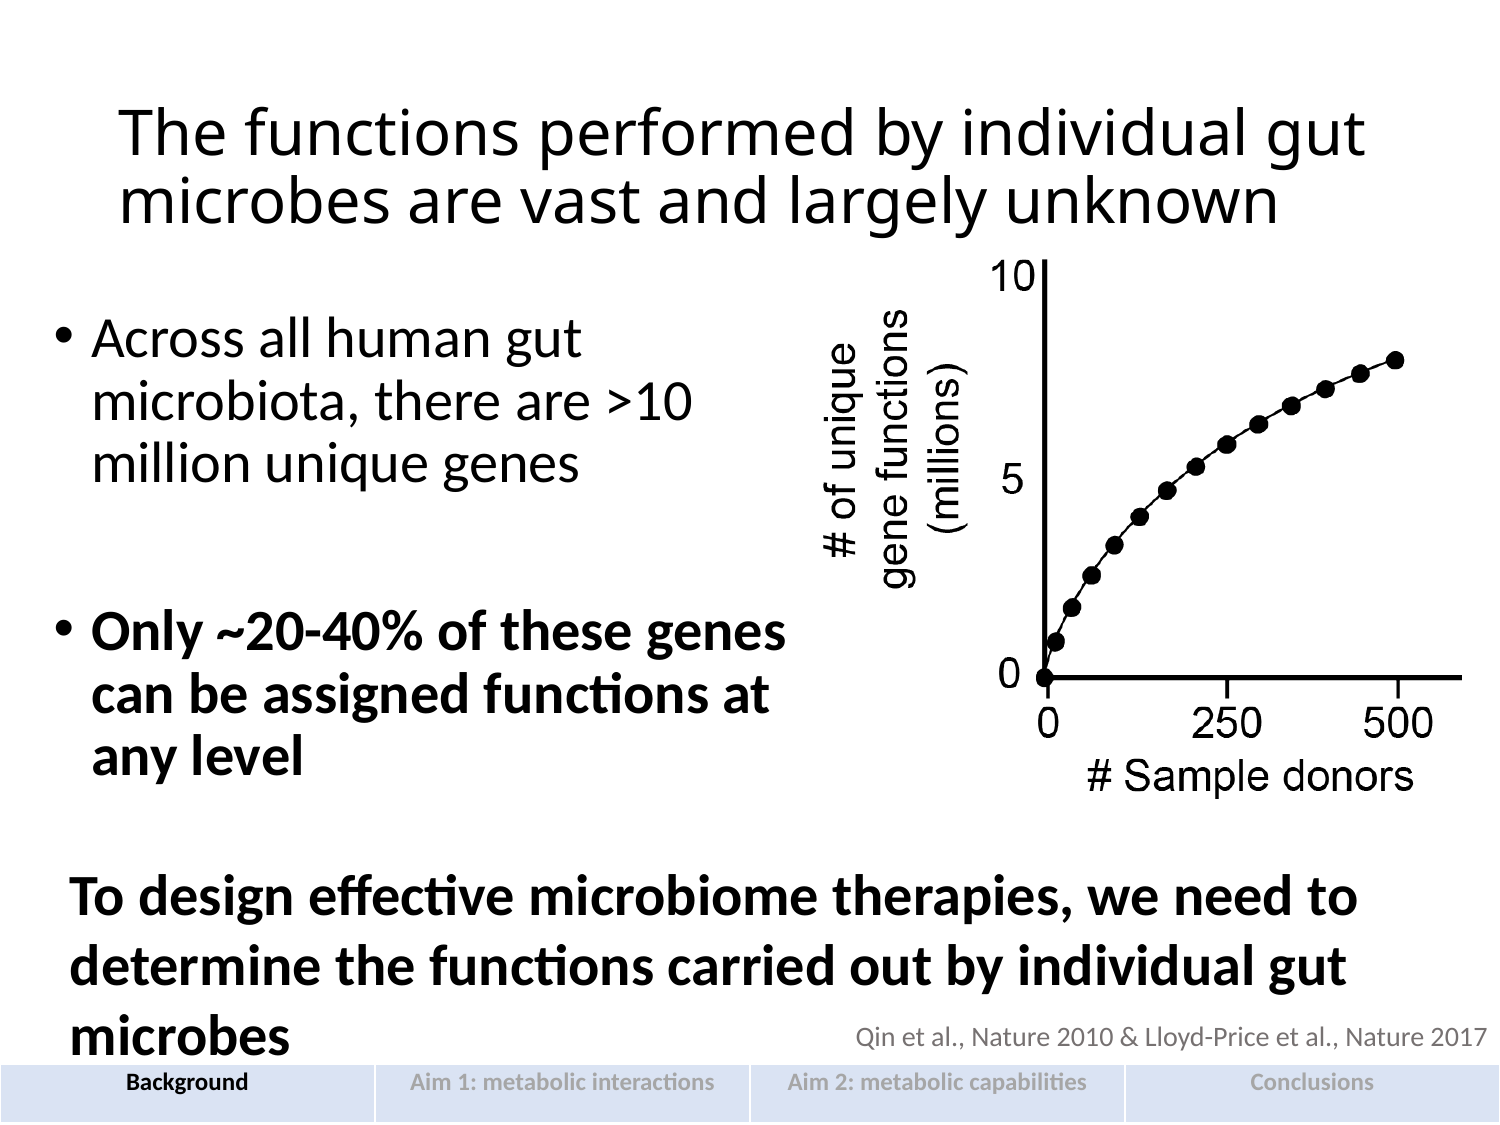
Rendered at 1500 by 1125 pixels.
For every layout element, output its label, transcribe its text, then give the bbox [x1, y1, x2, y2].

text_box Qin et al., Nature 2010 & Lloyd-Price et al., Nature 2017 [1397, 1010, 1500, 1060]
table_header Background [1, 1065, 374, 1122]
table_header Conclusions [1126, 1065, 1499, 1122]
list Across all human gut microbiota, there are >10 million unique genes Only ~20-40% of these genes can be assigned functions at any level [38, 299, 857, 846]
title The functions performed by individual gut microbes are vast and largely unknown [103, 59, 1397, 278]
picture [816, 253, 1462, 804]
table_header Aim 2: metabolic capabilities [751, 1075, 1124, 1122]
table_header Aim 1: metabolic interactions [376, 1075, 749, 1122]
text_box To design effective microbiome therapies, we need to determine the functions carried out by individual gut microbes [55, 849, 1397, 1075]
